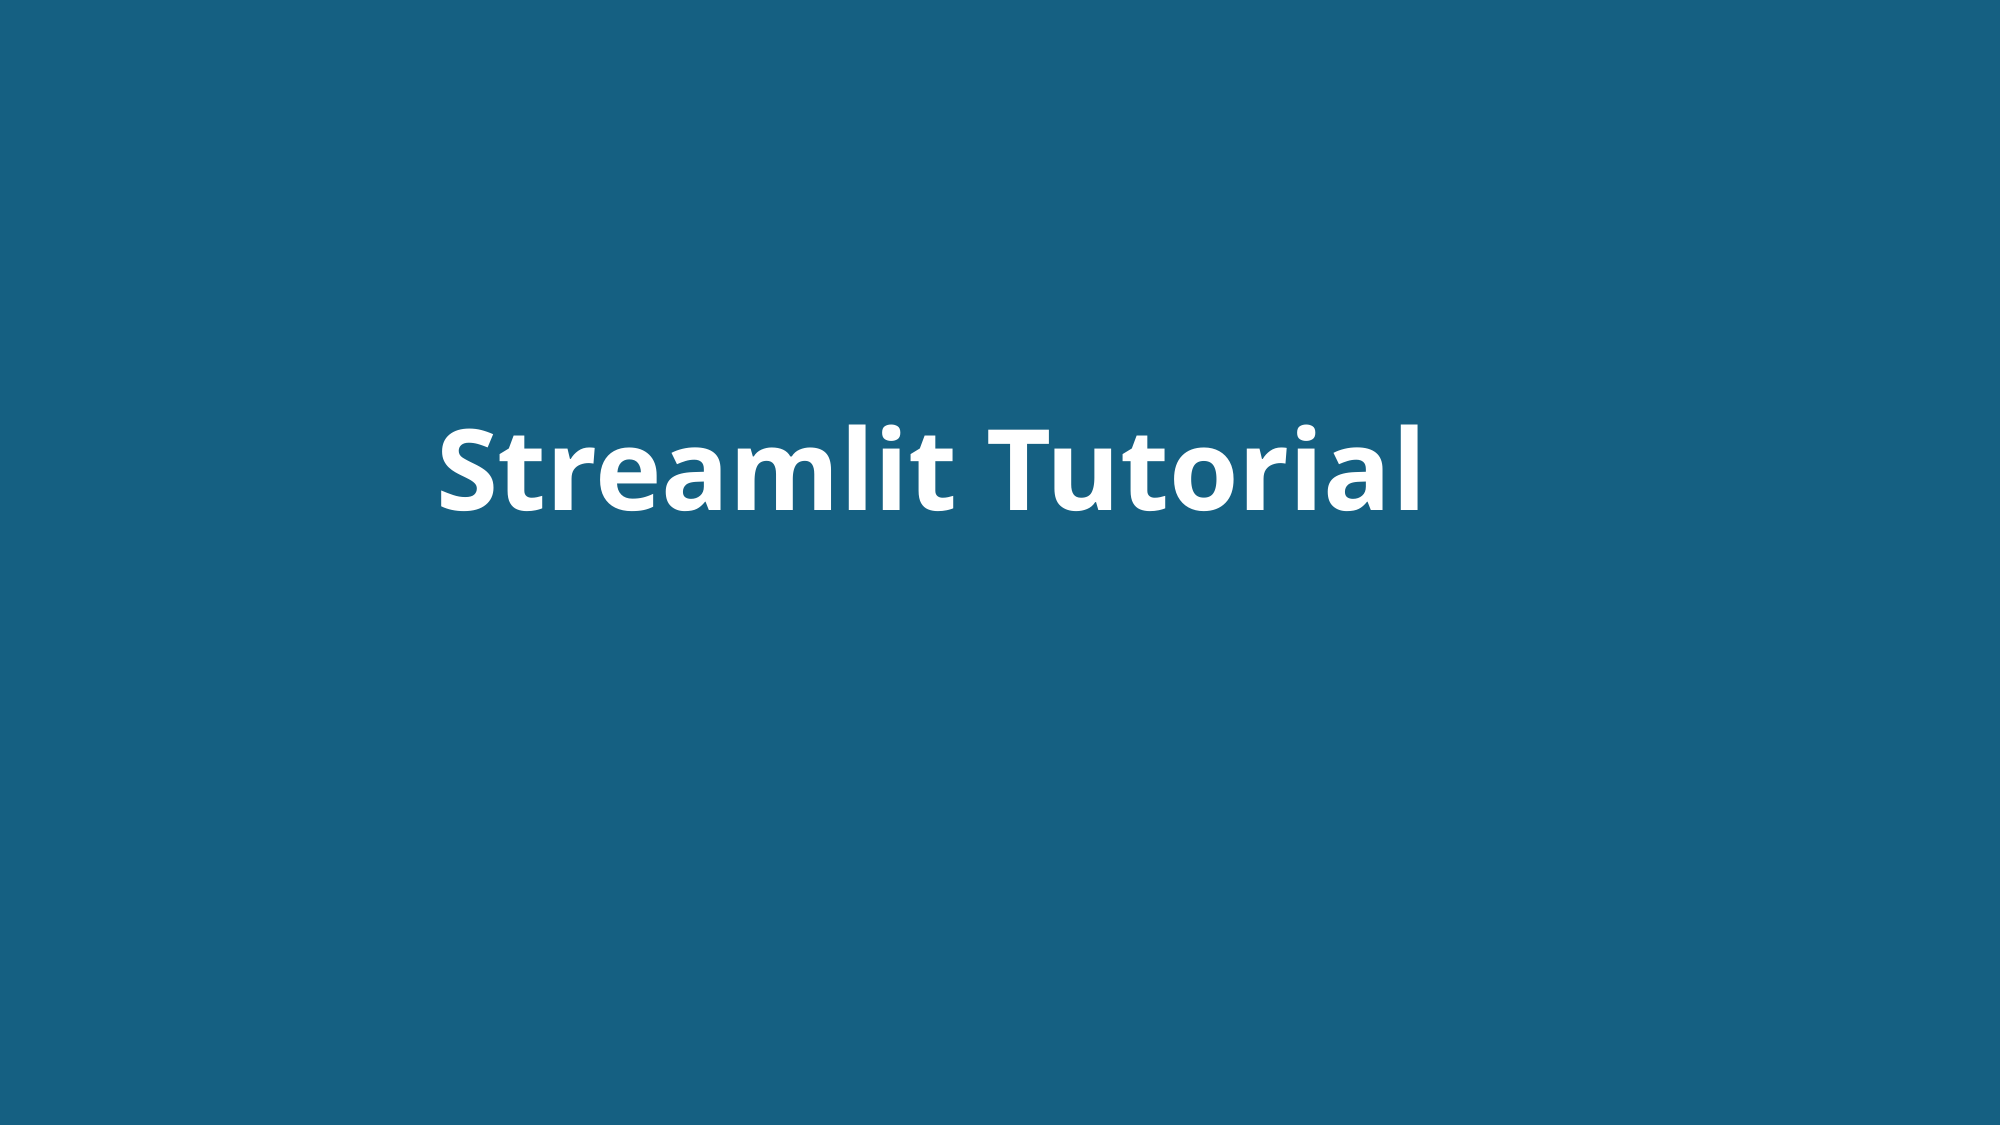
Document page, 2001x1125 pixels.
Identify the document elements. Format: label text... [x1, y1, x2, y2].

text_box Streamlit Tutorial [92, 323, 1771, 541]
